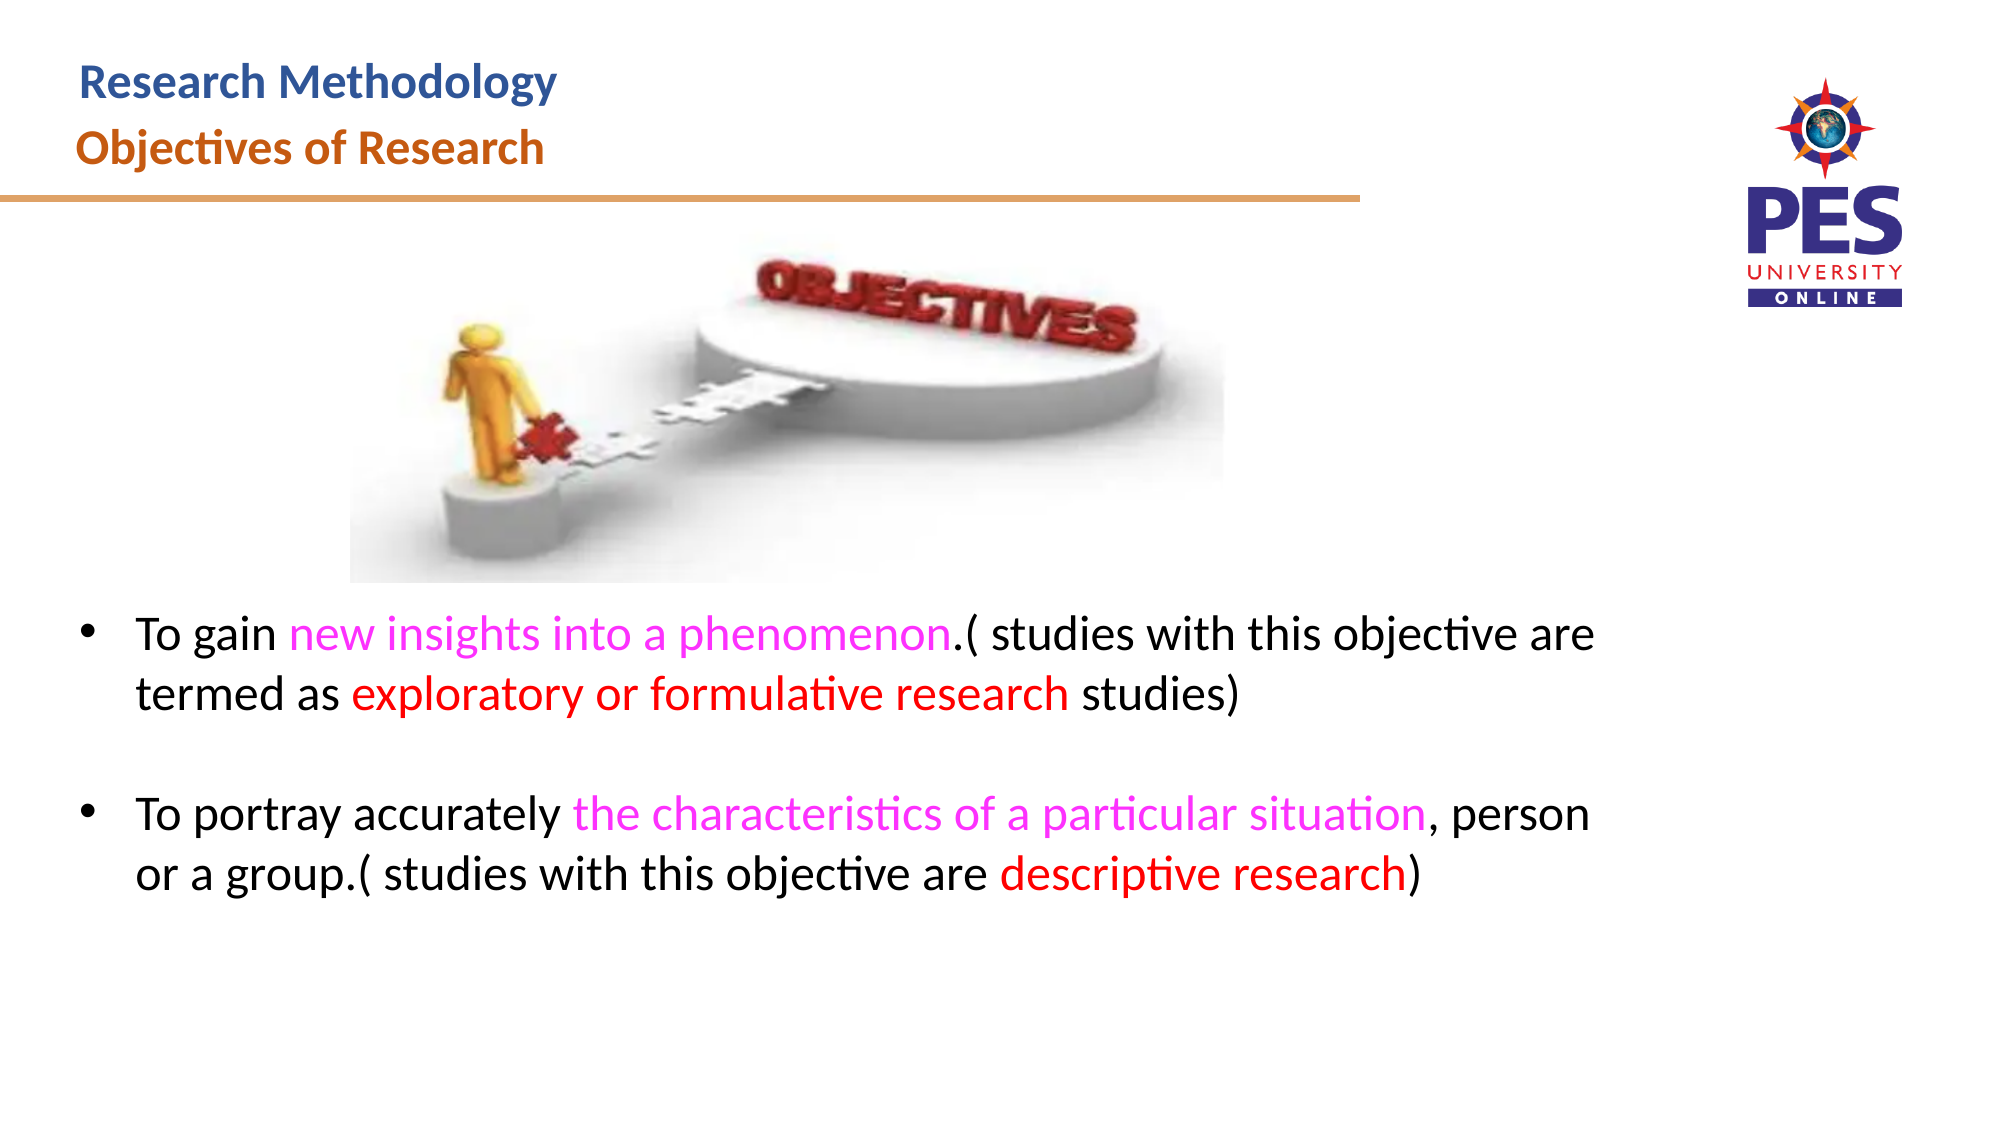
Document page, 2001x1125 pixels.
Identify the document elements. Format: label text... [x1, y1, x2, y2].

text_box Research Methodology [64, 41, 1295, 117]
text_box To gain new insights into a phenomenon.( studies with this objective are termed as exploratory or formulative research studies) To portray accurately the characteristics of a particular situation, person or a group.( studies with this objective are descriptive research) [64, 592, 1650, 1013]
text_box Objectives of Research [60, 106, 1374, 182]
picture [1748, 76, 1902, 307]
picture [349, 214, 1232, 583]
